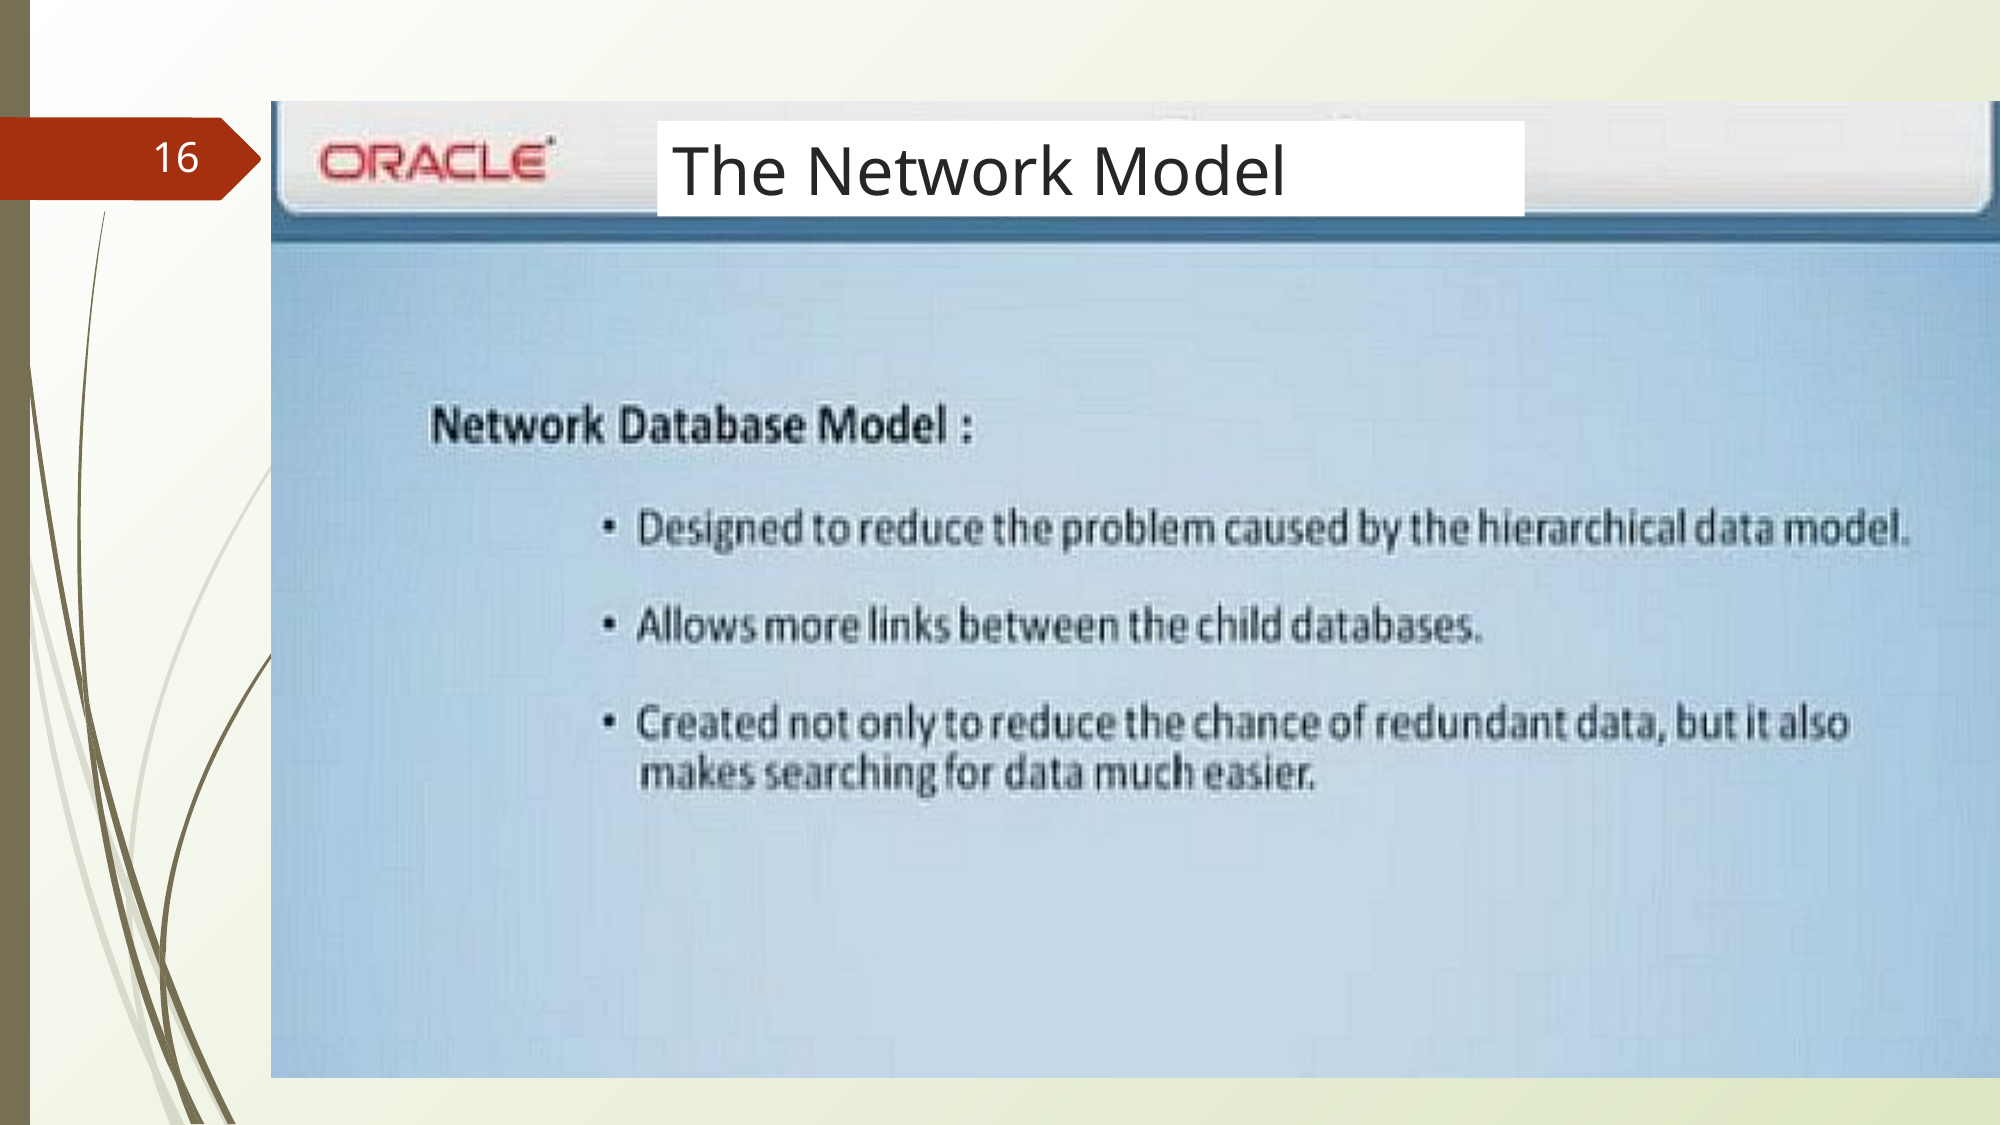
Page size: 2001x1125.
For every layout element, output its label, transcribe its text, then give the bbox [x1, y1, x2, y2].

slide_number ‹#› [87, 129, 216, 190]
picture [270, 101, 2000, 1078]
